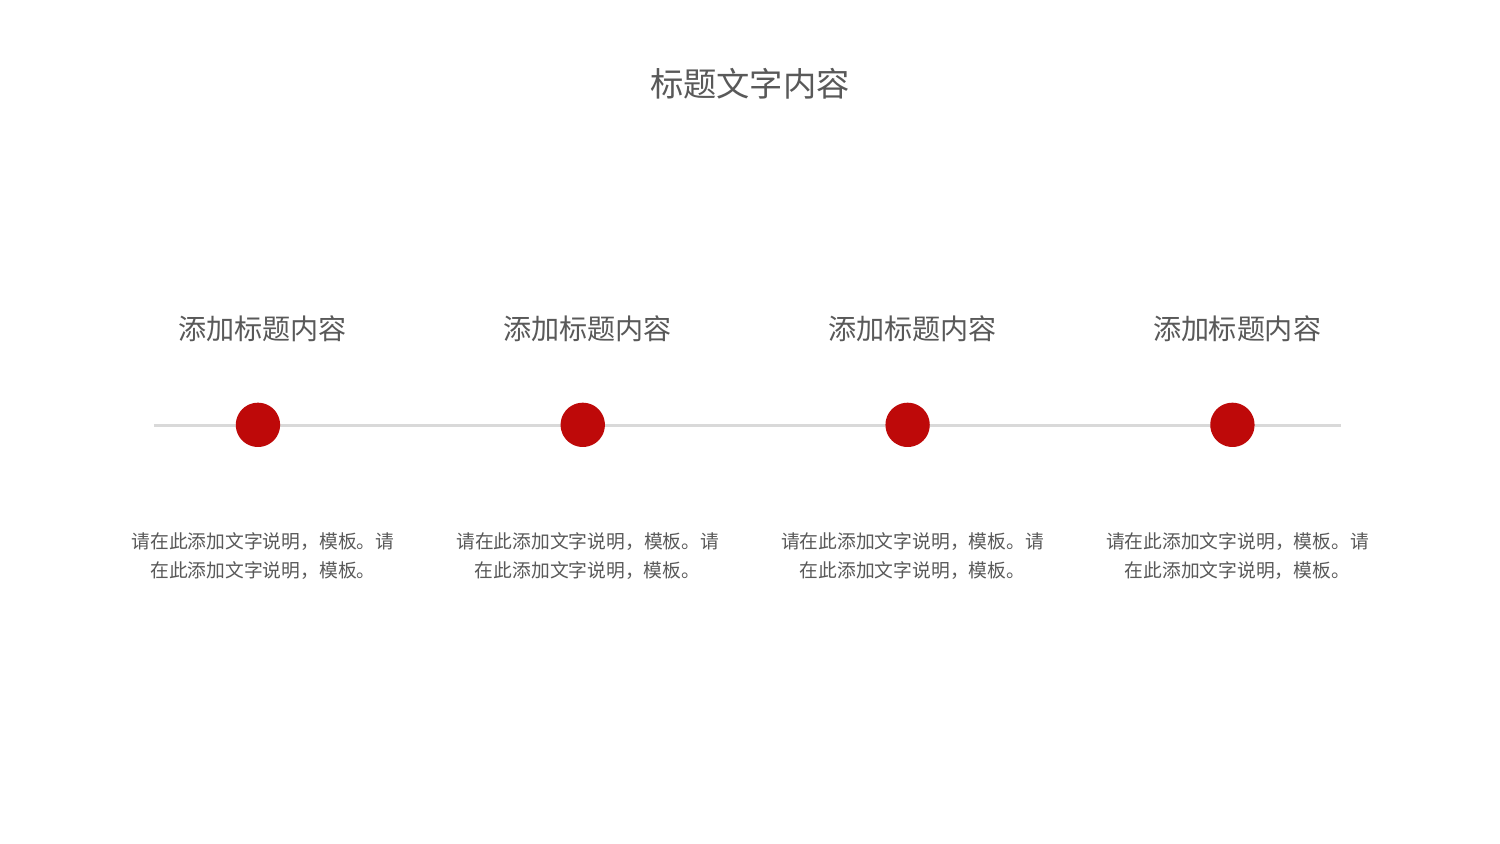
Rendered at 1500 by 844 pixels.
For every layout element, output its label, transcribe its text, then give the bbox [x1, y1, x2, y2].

text_box [1210, 402, 1255, 424]
text_box 请在此添加文字说明，模板。请在此添加文字说明，模板。 [1088, 516, 1386, 589]
text_box [1212, 434, 1253, 447]
text_box [235, 402, 281, 424]
text_box [560, 402, 605, 424]
text_box [887, 434, 928, 447]
text_box 标题文字内容 [537, 55, 963, 111]
text_box 添加标题内容 [488, 303, 687, 353]
text_box 添加标题内容 [1138, 303, 1337, 353]
text_box 请在此添加文字说明，模板。请在此添加文字说明，模板。 [764, 516, 1061, 589]
text_box 请在此添加文字说明，模板。请在此添加文字说明，模板。 [114, 516, 411, 589]
text_box [237, 434, 279, 447]
text_box [562, 434, 603, 447]
text_box 添加标题内容 [163, 303, 362, 353]
text_box [885, 402, 930, 424]
text_box 请在此添加文字说明，模板。请在此添加文字说明，模板。 [439, 516, 736, 589]
text_box 添加标题内容 [813, 303, 1012, 353]
